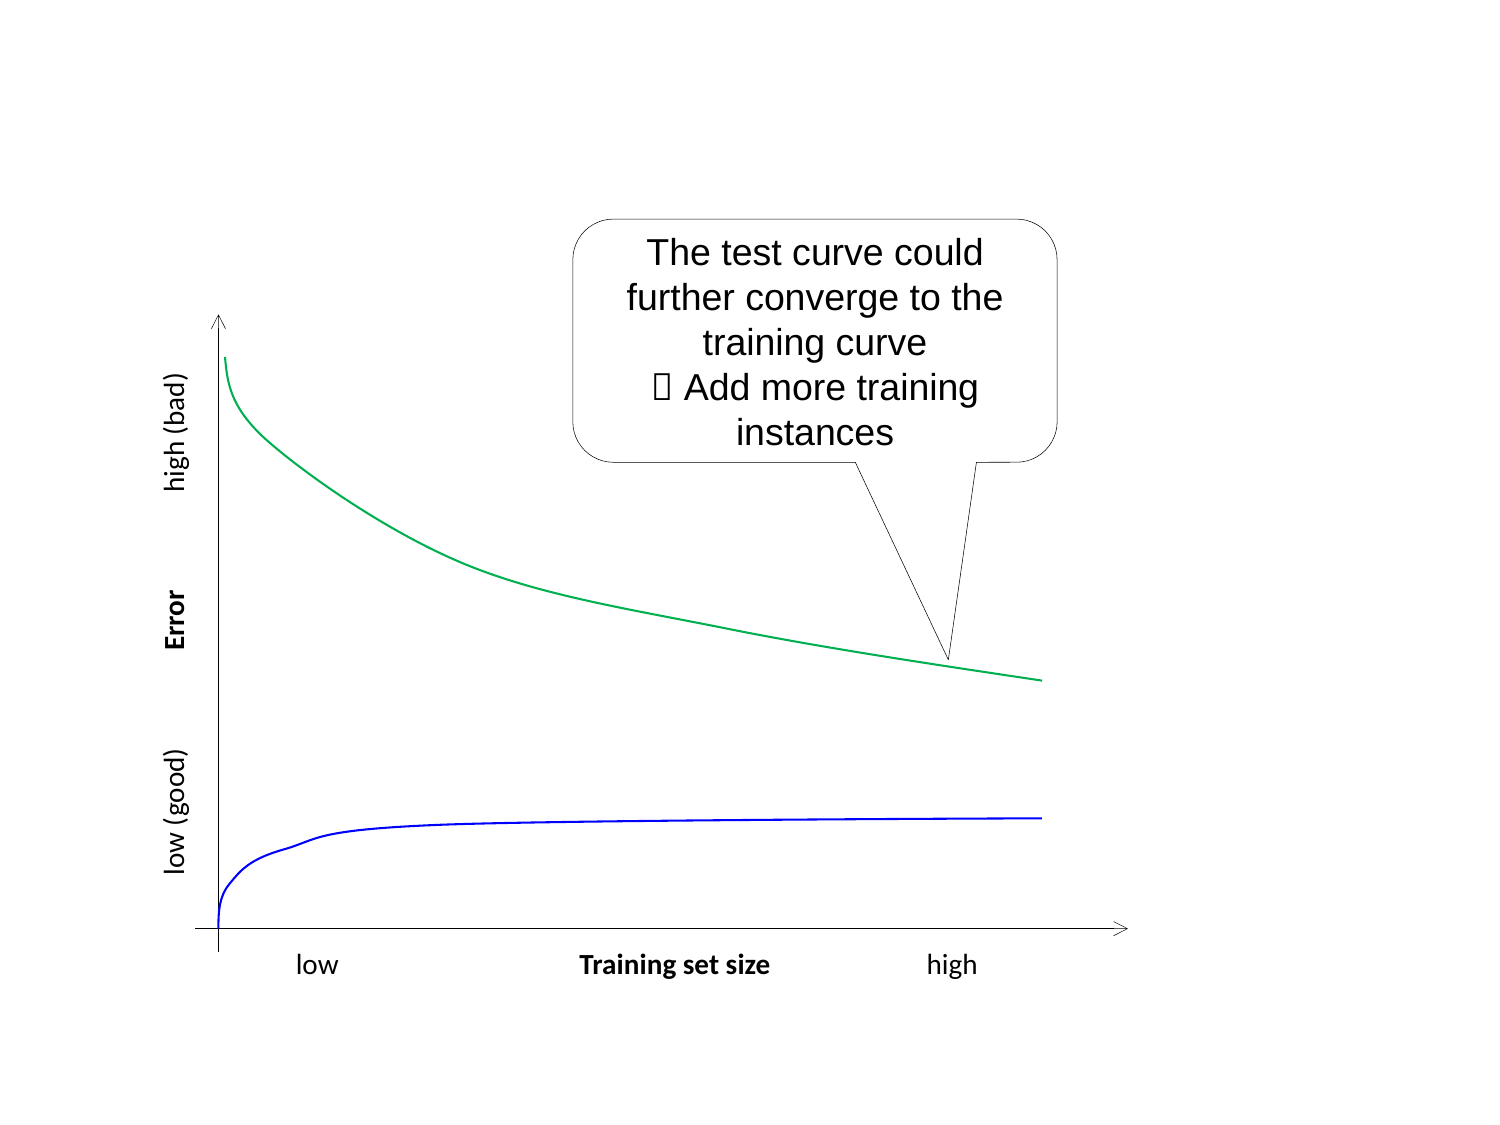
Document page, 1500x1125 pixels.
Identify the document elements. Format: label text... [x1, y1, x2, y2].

text_box The test curve could further converge to the training curve  Add more training instances [570, 216, 1060, 644]
text_box low Training set size high [281, 937, 993, 988]
text_box [223, 816, 1042, 928]
text_box [223, 356, 1043, 683]
text_box low (good) Error high (bad) [147, 357, 198, 891]
